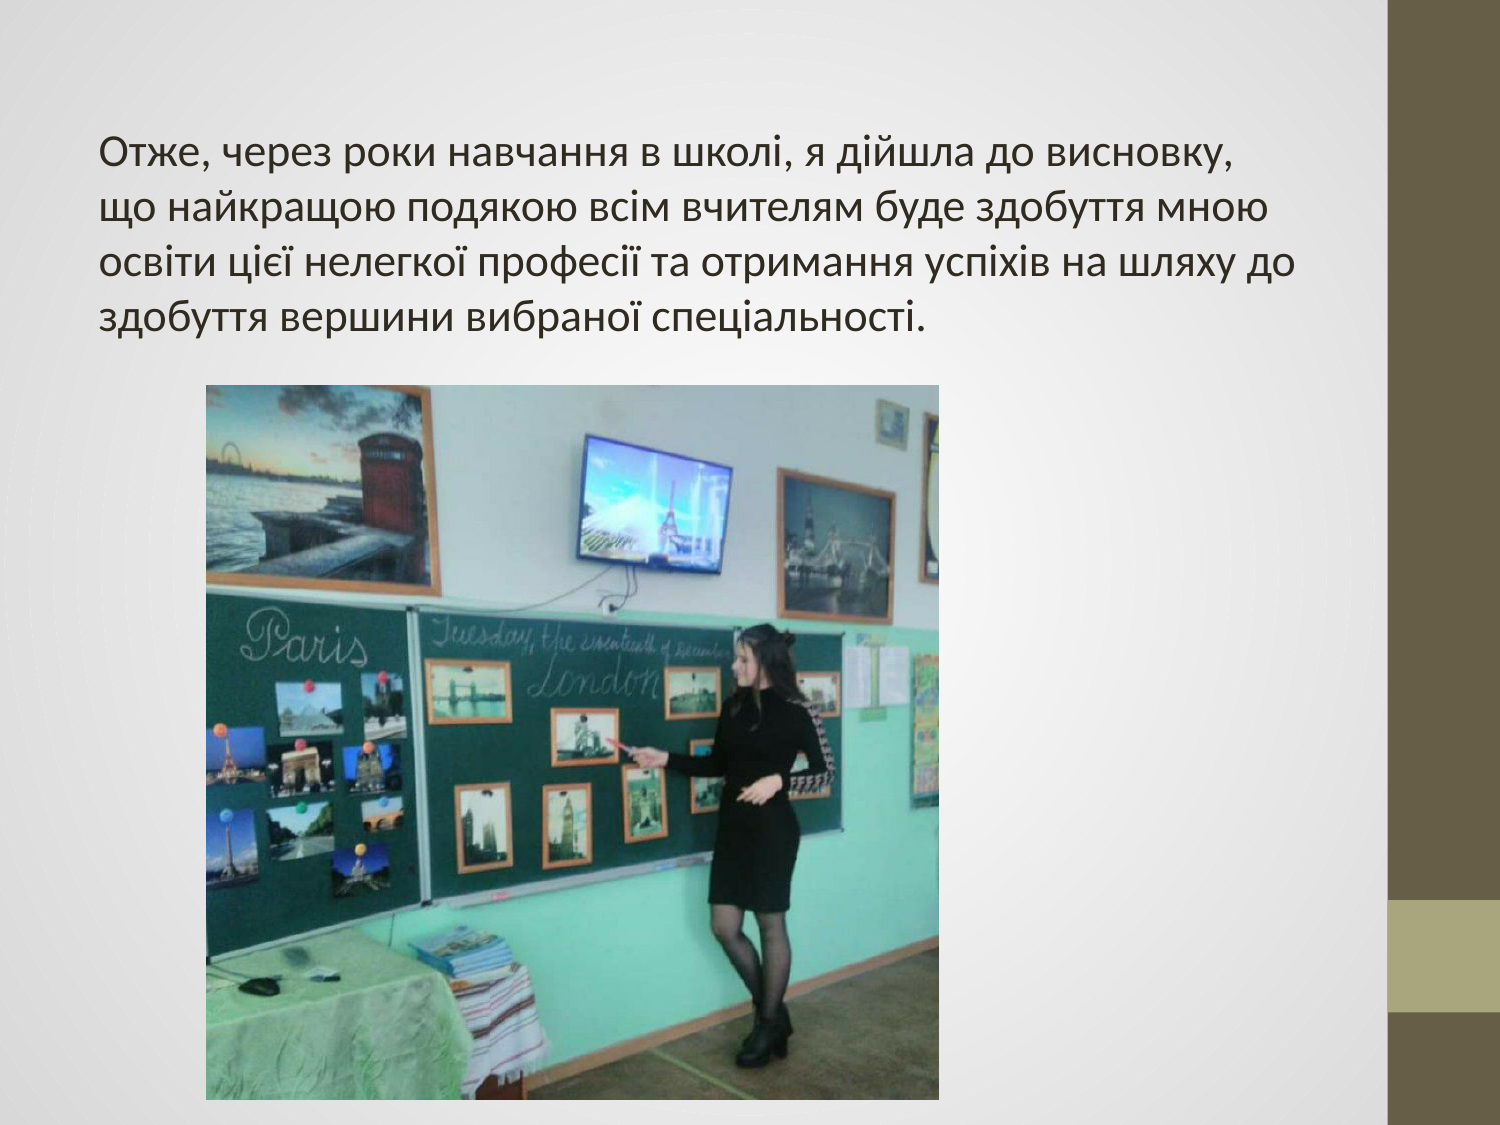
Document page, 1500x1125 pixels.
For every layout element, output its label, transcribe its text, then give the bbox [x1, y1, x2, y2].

list Отже, через роки навчання в школі, я дійшла до висновку, що найкращою подякою всім вчителям буде здобуття мною освіти цієї нелегкої професії та отримання успіхів на шляху до здобуття вершини вибраної спеціальності. [64, 113, 1315, 902]
picture [206, 385, 940, 1100]
